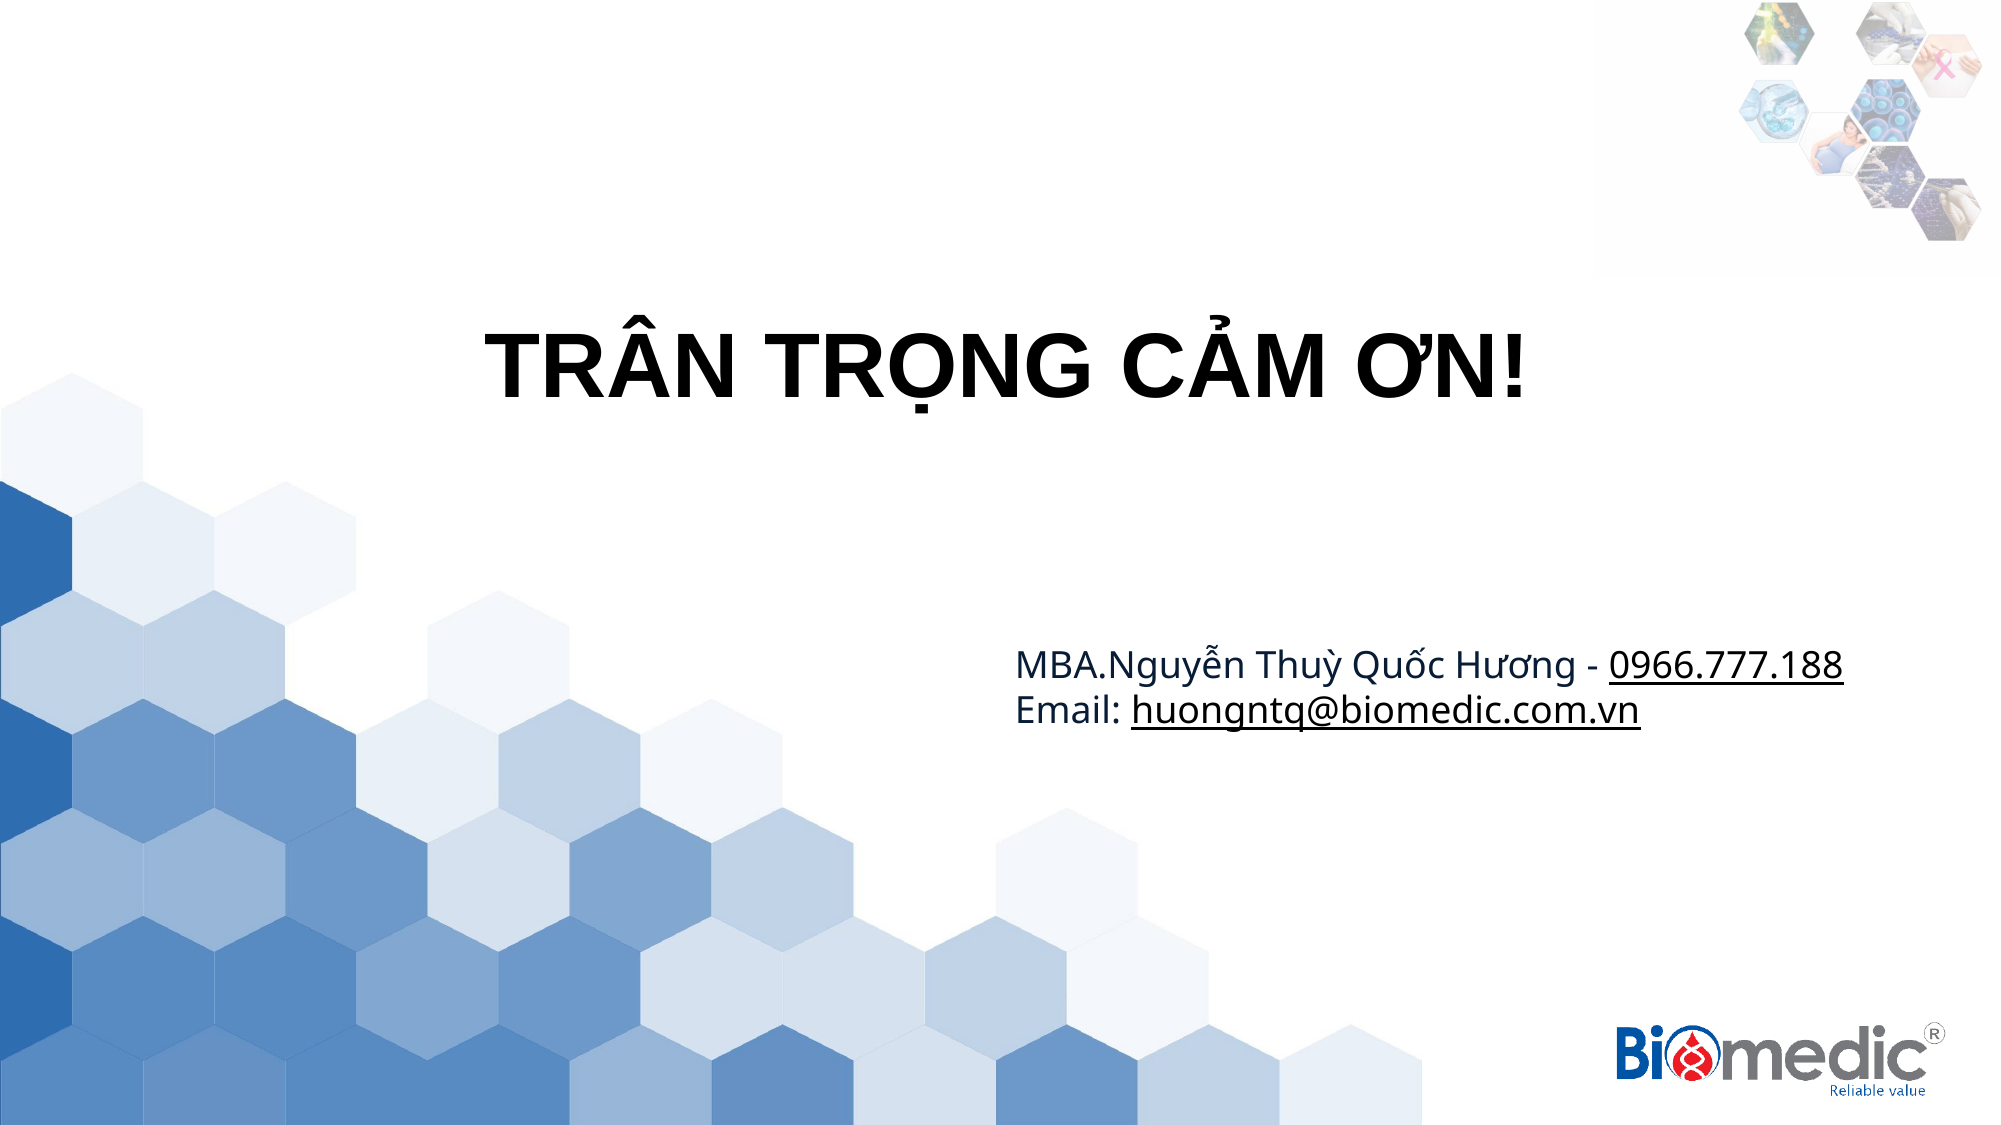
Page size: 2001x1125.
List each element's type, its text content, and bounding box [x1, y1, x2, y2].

text_box MBA.Nguyễn Thuỳ Quốc Hương - 0966.777.188 Email: huongntq@biomedic.com.vn [999, 633, 1889, 745]
picture [1561, 960, 2000, 1125]
subtitle TRÂN TRỌNG CẢM ƠN! [207, 311, 1808, 574]
